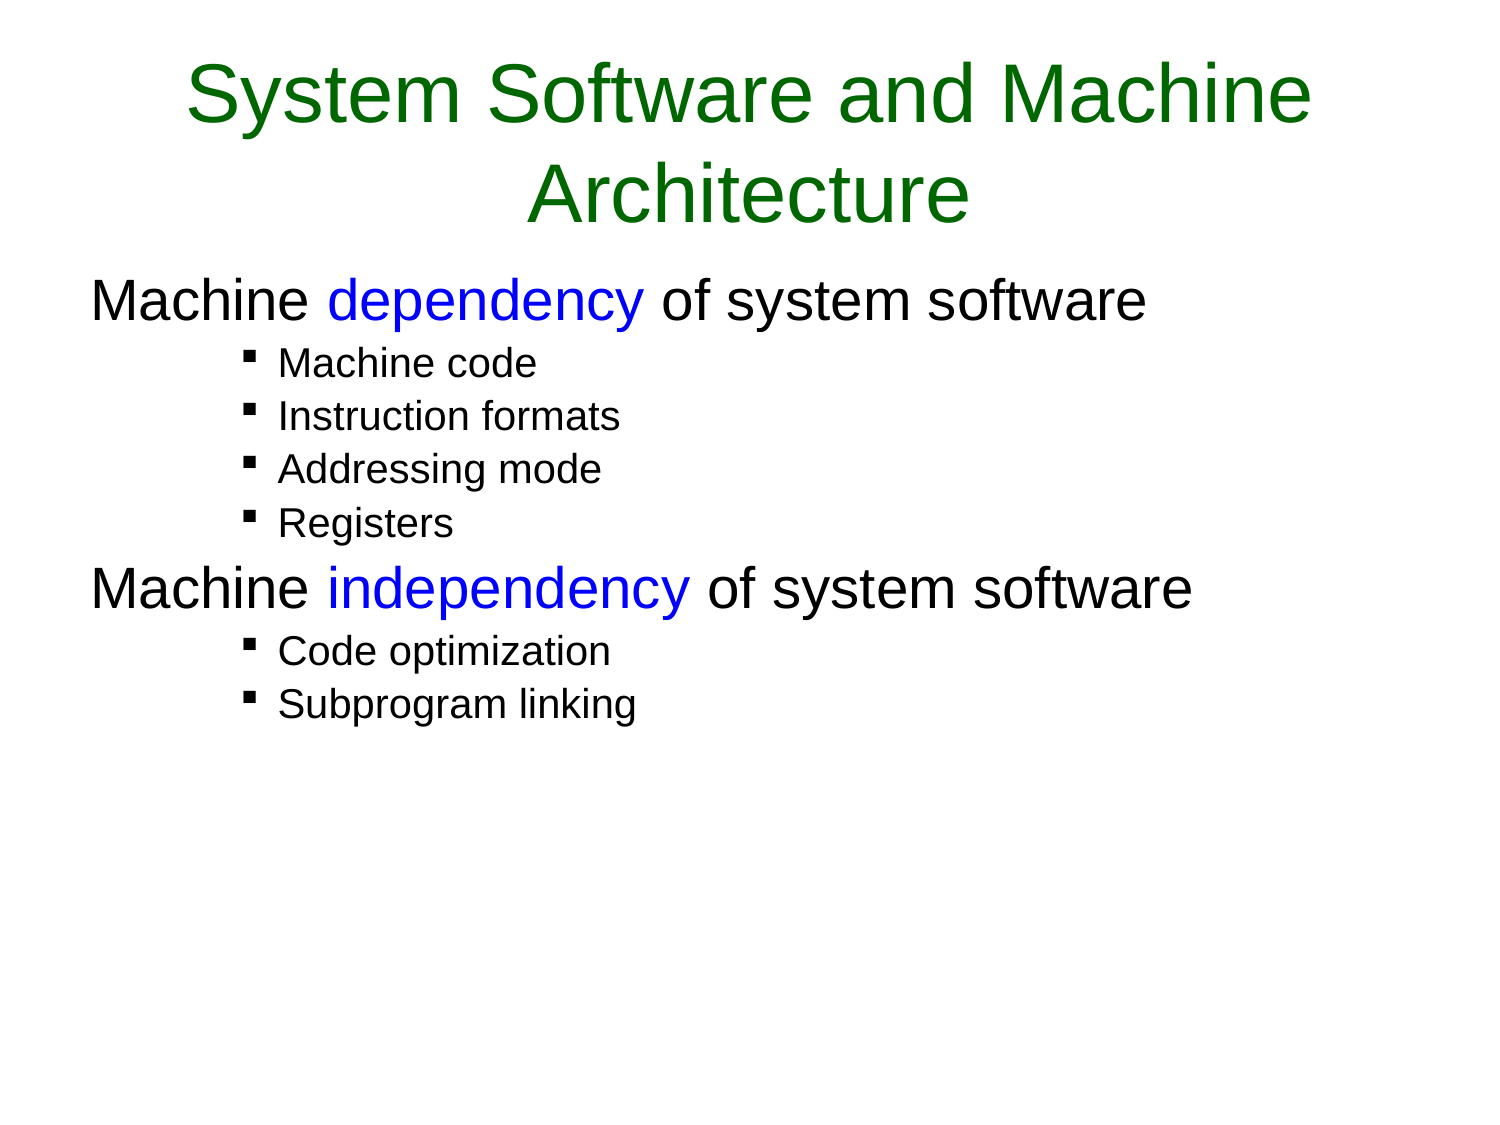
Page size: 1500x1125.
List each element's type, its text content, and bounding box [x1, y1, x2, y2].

title System Software and Machine Architecture [74, 44, 1426, 233]
list Machine dependency of system software Machine code Instruction formats Addressing mode Registers Machine independency of system software Code optimization Subprogram linking [74, 262, 1426, 1006]
